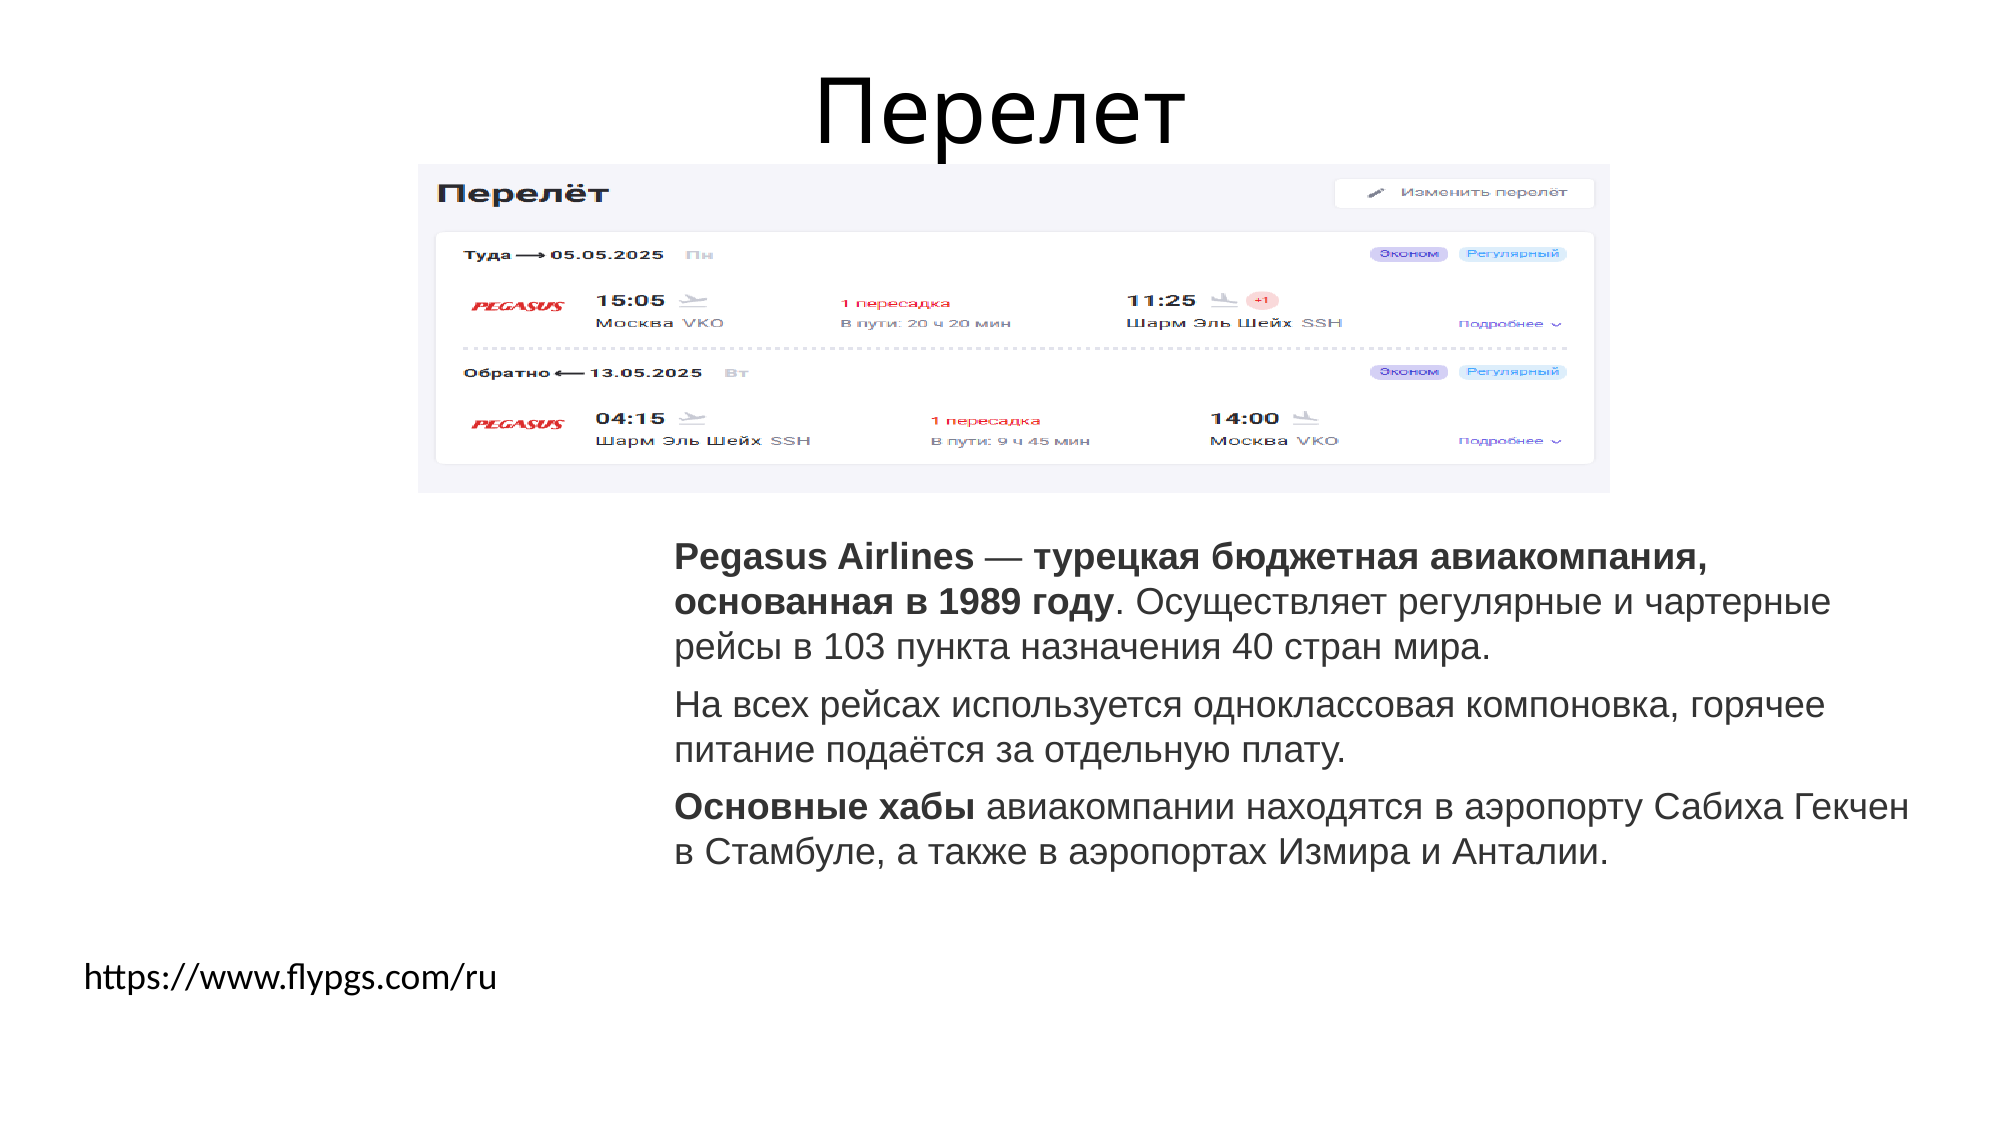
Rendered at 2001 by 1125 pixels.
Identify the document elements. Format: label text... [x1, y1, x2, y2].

picture [418, 164, 1610, 493]
text_box Pegasus Airlines — турецкая бюджетная авиакомпания, основанная в 1989 году. Осуществляет регулярные и чартерные рейсы в 103 пункта назначения 40 стран мира. На всех рейсах используется одноклассовая компоновка, горячее питание подаётся за отдельную плату. Основные хабы авиакомпании находятся в аэропорту Сабиха Гекчен в Стамбуле, а также в аэропортах Измира и Анталии. [659, 524, 1928, 880]
text_box https://www.flypgs.com/ru [68, 944, 514, 1005]
title Перелет [137, 5, 1863, 223]
